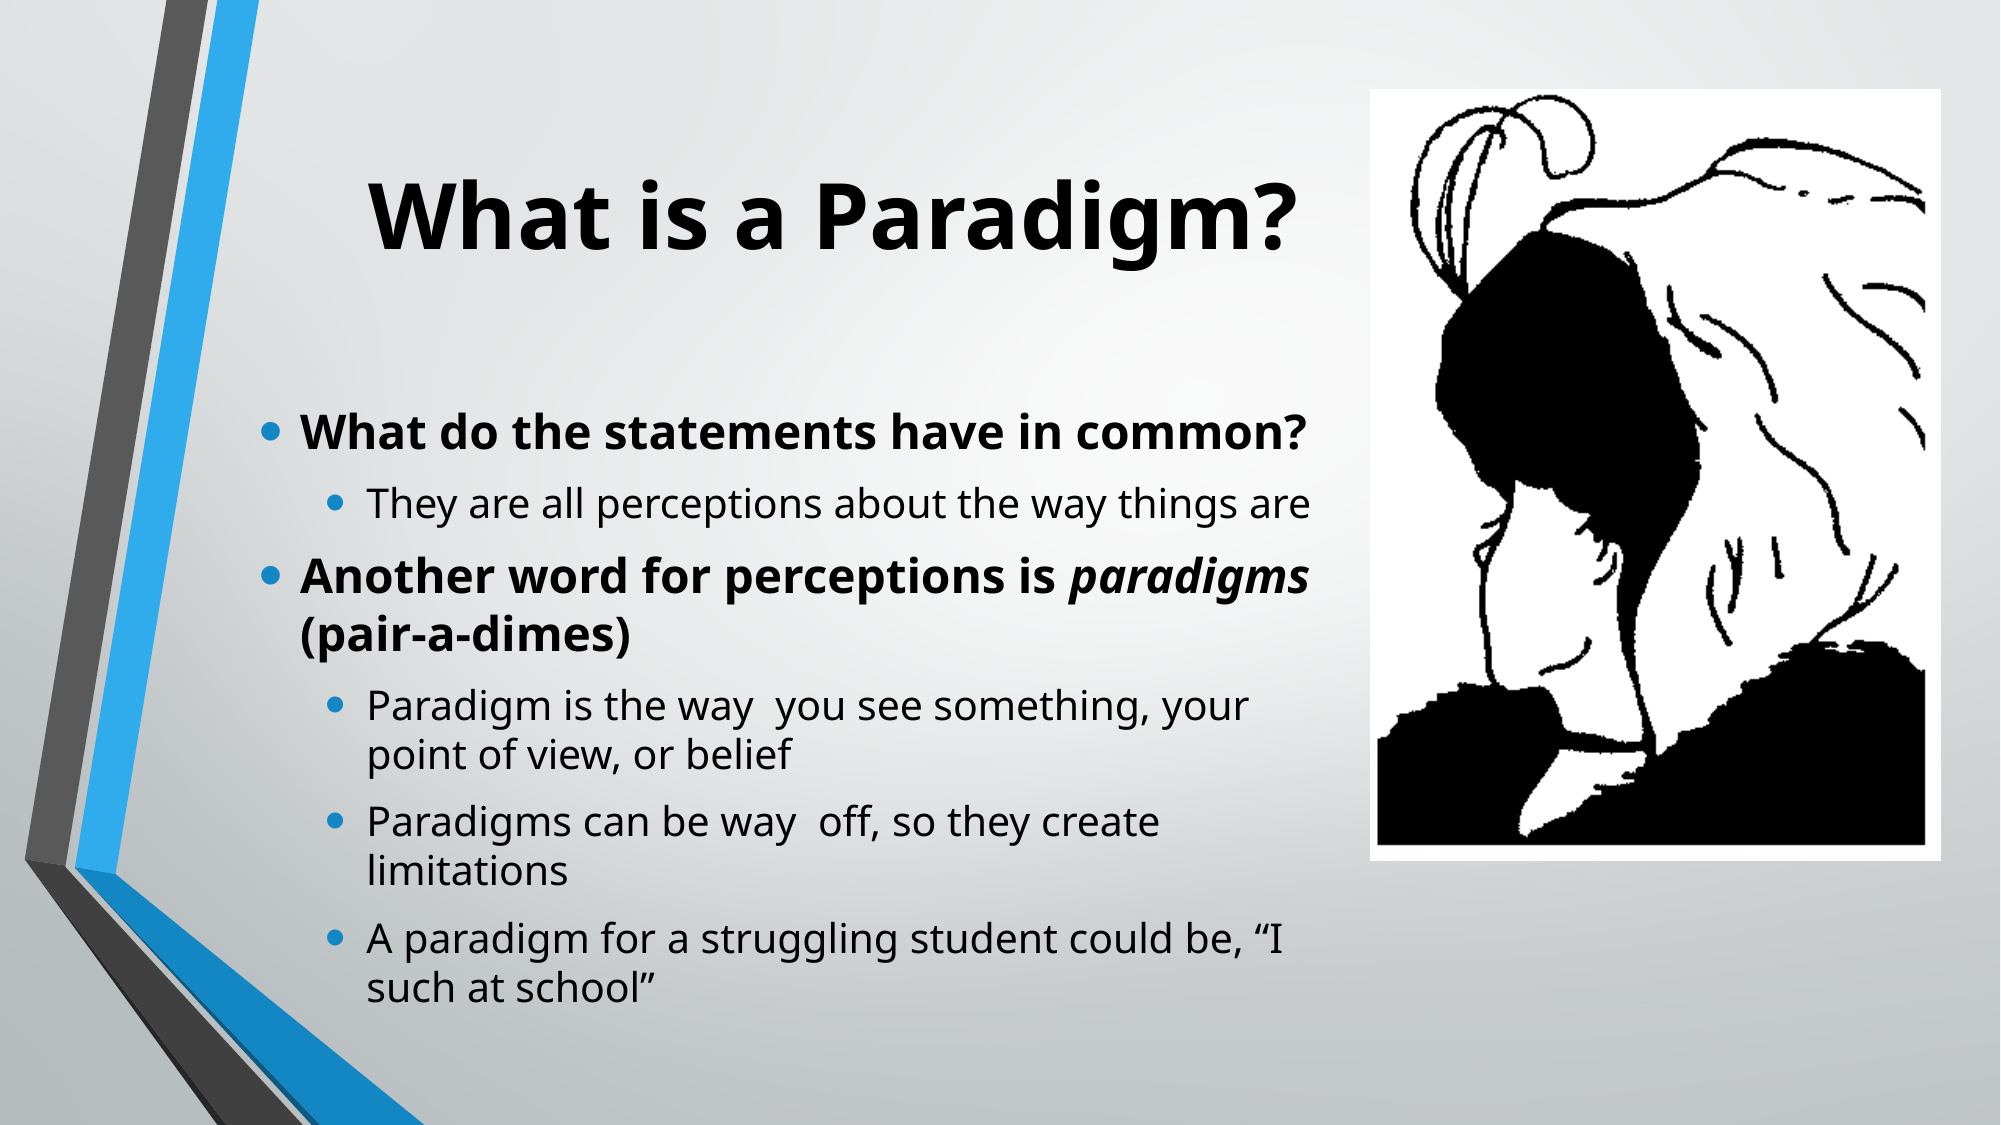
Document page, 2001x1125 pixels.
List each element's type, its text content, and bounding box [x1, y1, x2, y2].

picture [1369, 89, 1941, 861]
list What do the statements have in common? They are all perceptions about the way things are Another word for perceptions is paradigms (pair-a-dimes) Paradigm is the way you see something, your point of view, or belief Paradigms can be way off, so they create limitations A paradigm for a struggling student could be, “I such at school” [243, 342, 1334, 1070]
title What is a Paradigm? [11, 69, 1656, 358]
